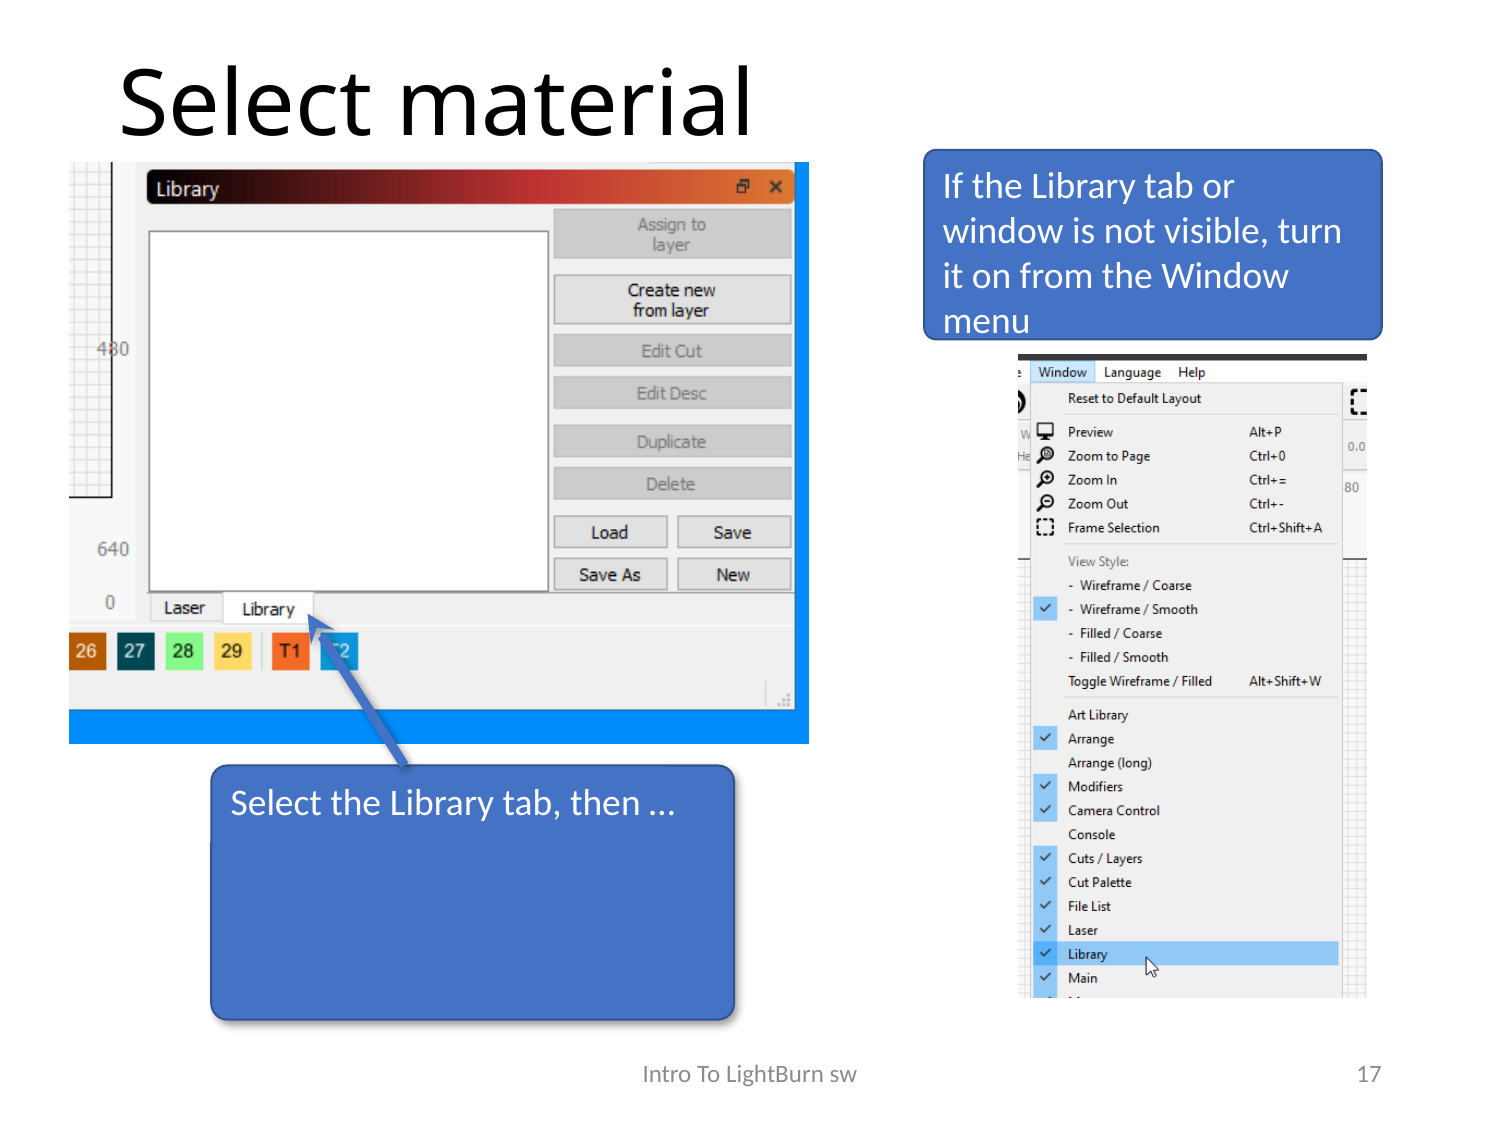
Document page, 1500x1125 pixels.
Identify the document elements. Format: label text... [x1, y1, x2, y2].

text_box If the Library tab or window is not visible, turn it on from the Window menu [923, 148, 1383, 341]
footer Intro To LightBurn sw [496, 1042, 1004, 1103]
picture [1018, 354, 1367, 998]
text_box Select the Library tab, then … [210, 764, 736, 1021]
picture [69, 162, 809, 745]
slide_number 17 [1059, 1042, 1397, 1103]
title Select material [103, 59, 1397, 153]
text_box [307, 613, 405, 766]
